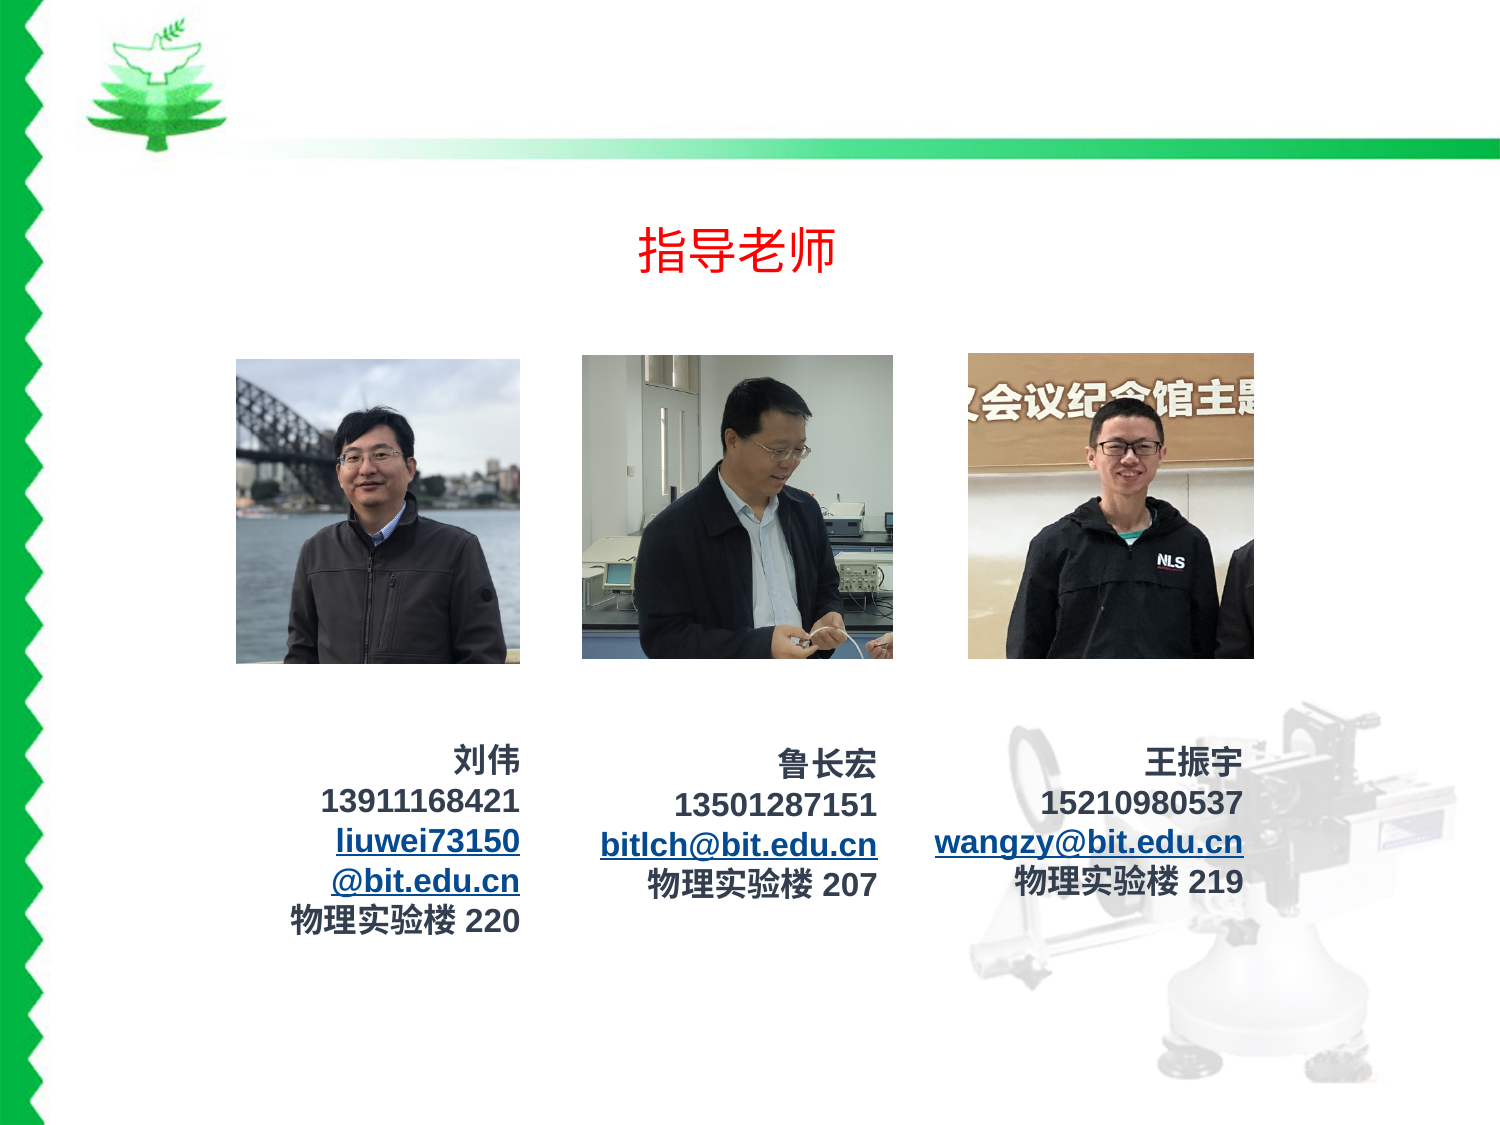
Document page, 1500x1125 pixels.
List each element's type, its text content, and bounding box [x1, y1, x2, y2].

text_box 鲁长宏 13501287151 bitlch@bit.edu.cn 物理实验楼207 [512, 735, 893, 910]
text_box 刘伟 13911168421 liuwei73150 @bit.edu.cn 物理实验楼220 [155, 731, 536, 947]
text_box 指导老师 [142, 211, 1332, 287]
picture [0, 0, 1500, 1125]
text_box 王振宇 15210980537 wangzy@bit.edu.cn 物理实验楼219 [878, 733, 1259, 908]
